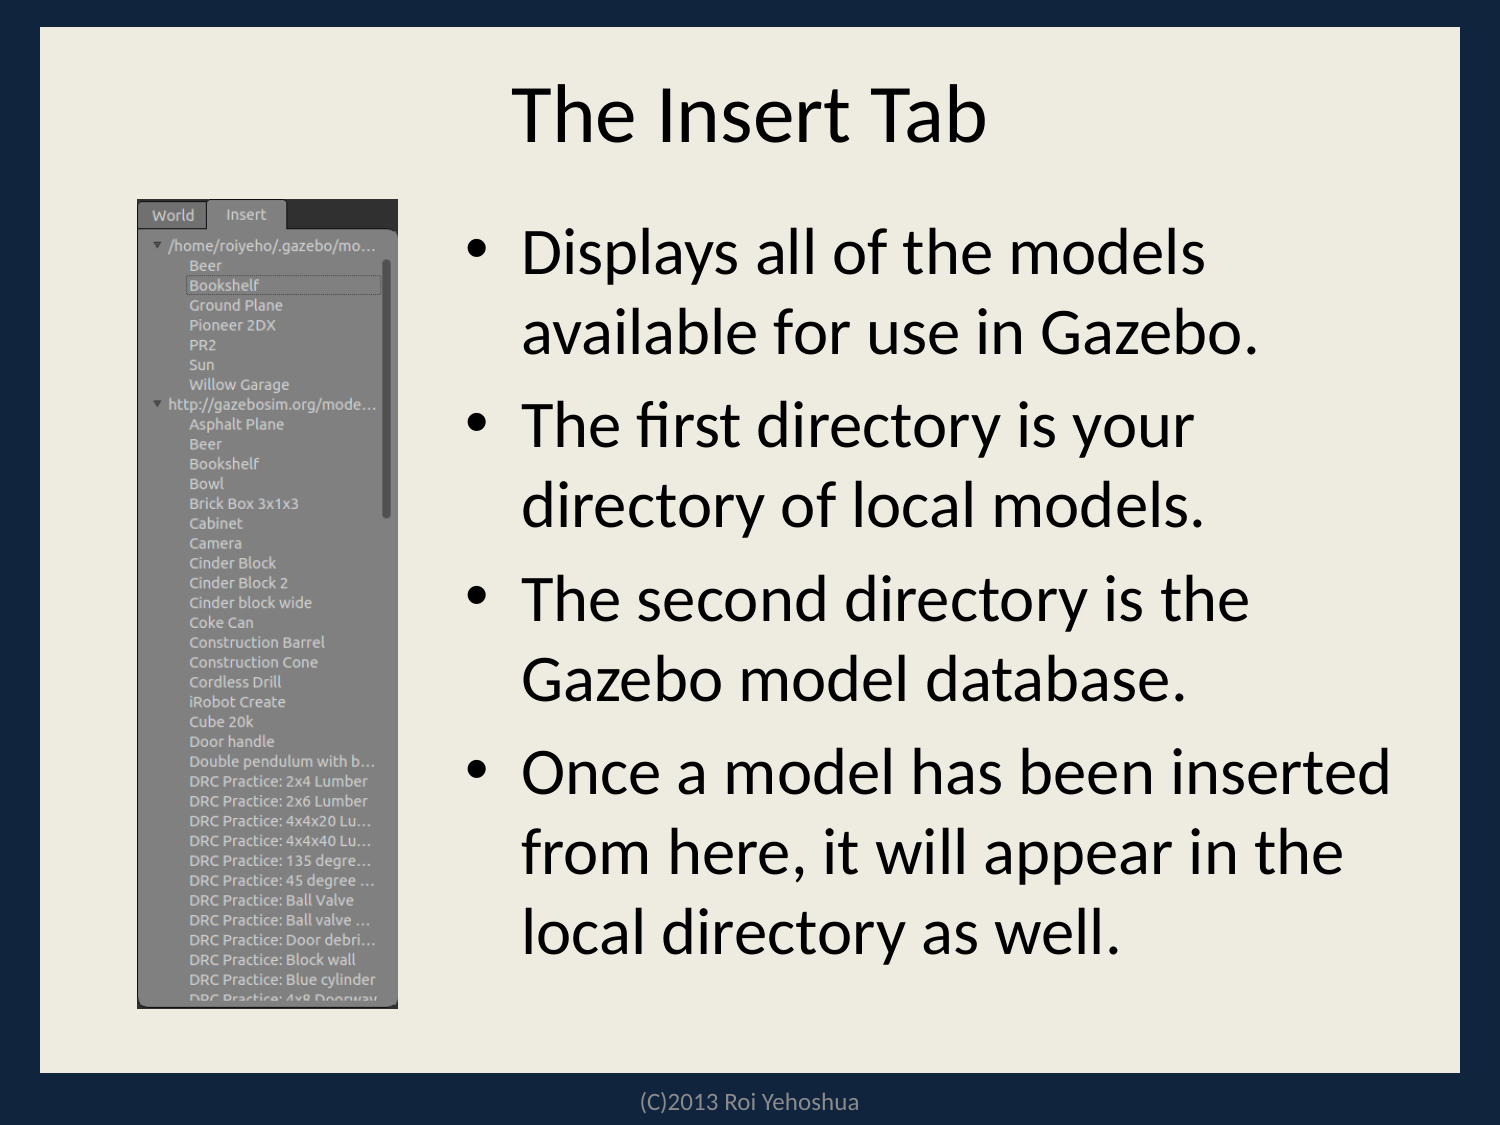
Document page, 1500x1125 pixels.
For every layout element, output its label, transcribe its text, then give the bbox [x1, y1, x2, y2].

picture [137, 199, 399, 1009]
footer (C)2013 Roi Yehoshua [512, 1074, 988, 1125]
list Displays all of the models available for use in Gazebo. The first directory is your directory of local models. The second directory is the Gazebo model database. Once a model has been inserted from here, it will appear in the local directory as well. [450, 200, 1463, 1080]
title The Insert Tab [37, 31, 1463, 188]
